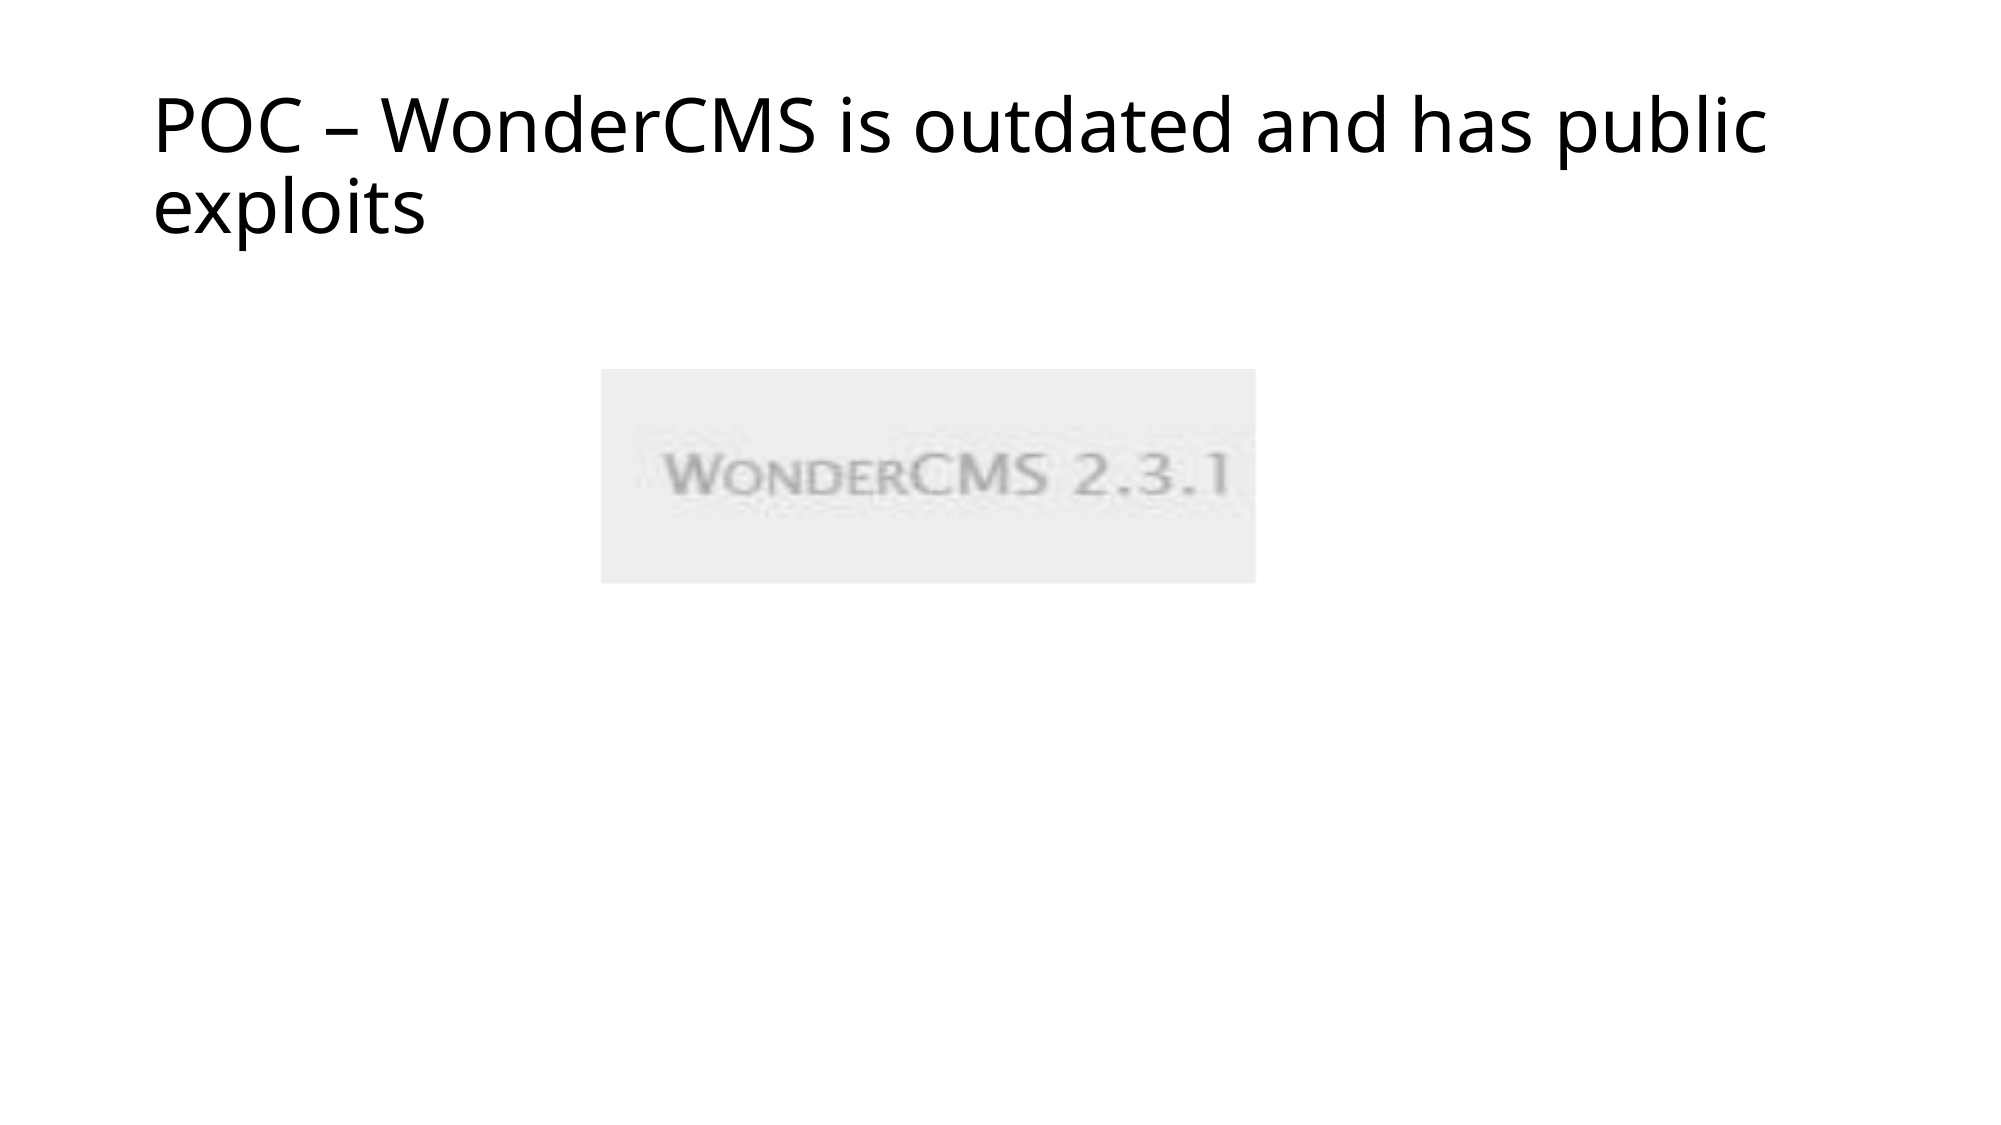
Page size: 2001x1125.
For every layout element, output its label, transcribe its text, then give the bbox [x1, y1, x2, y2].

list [585, 369, 1299, 634]
title POC – WonderCMS is outdated and has public exploits [137, 59, 1863, 278]
